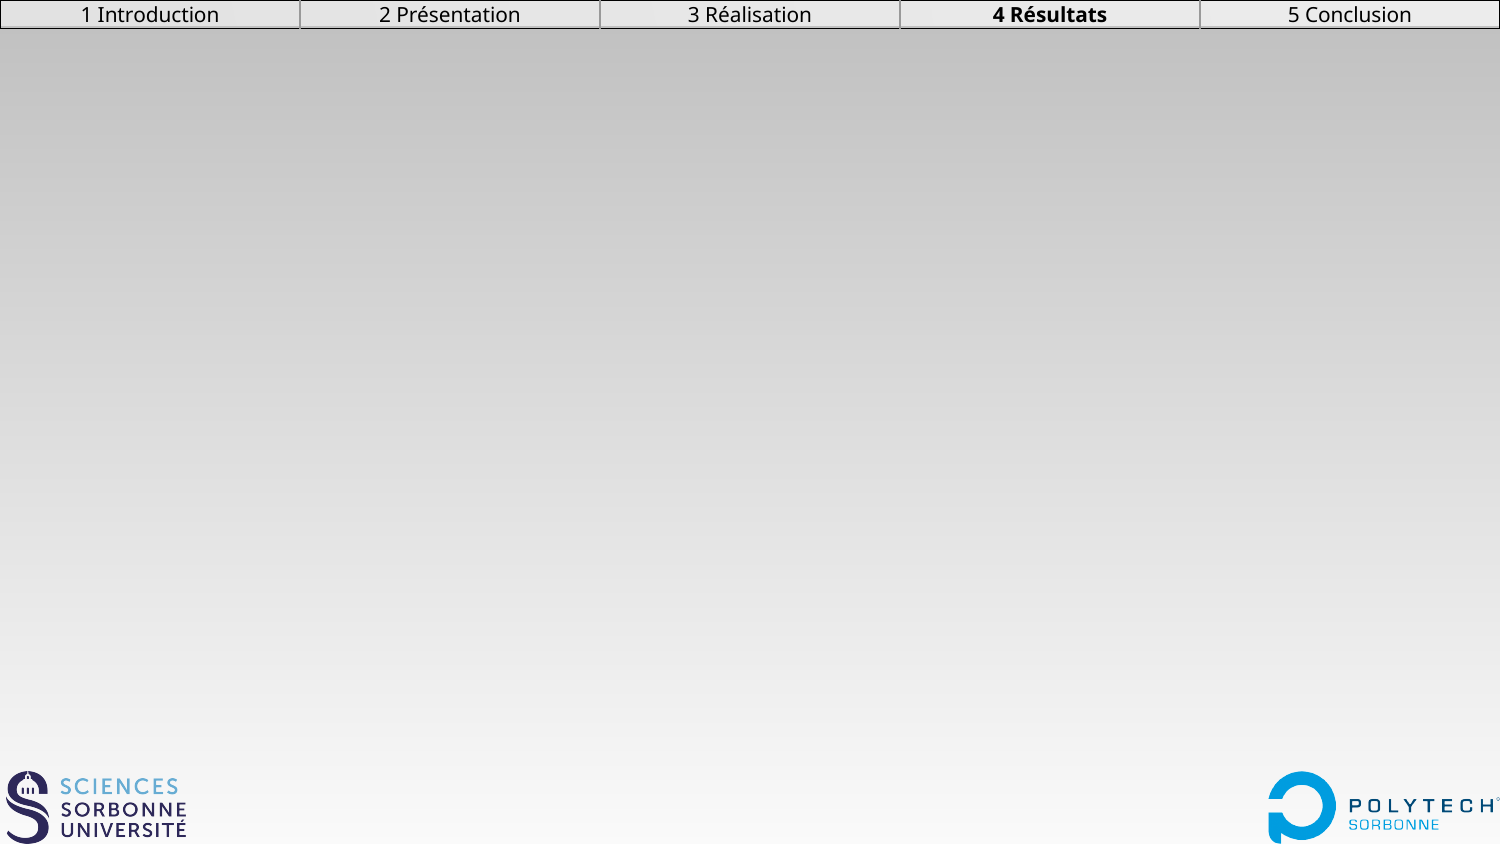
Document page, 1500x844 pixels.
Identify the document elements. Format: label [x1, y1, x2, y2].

picture [1268, 786, 1322, 826]
picture [1268, 771, 1294, 796]
picture [1282, 771, 1500, 844]
picture [6, 771, 186, 844]
picture [0, 0, 1500, 26]
picture [1268, 836, 1275, 844]
